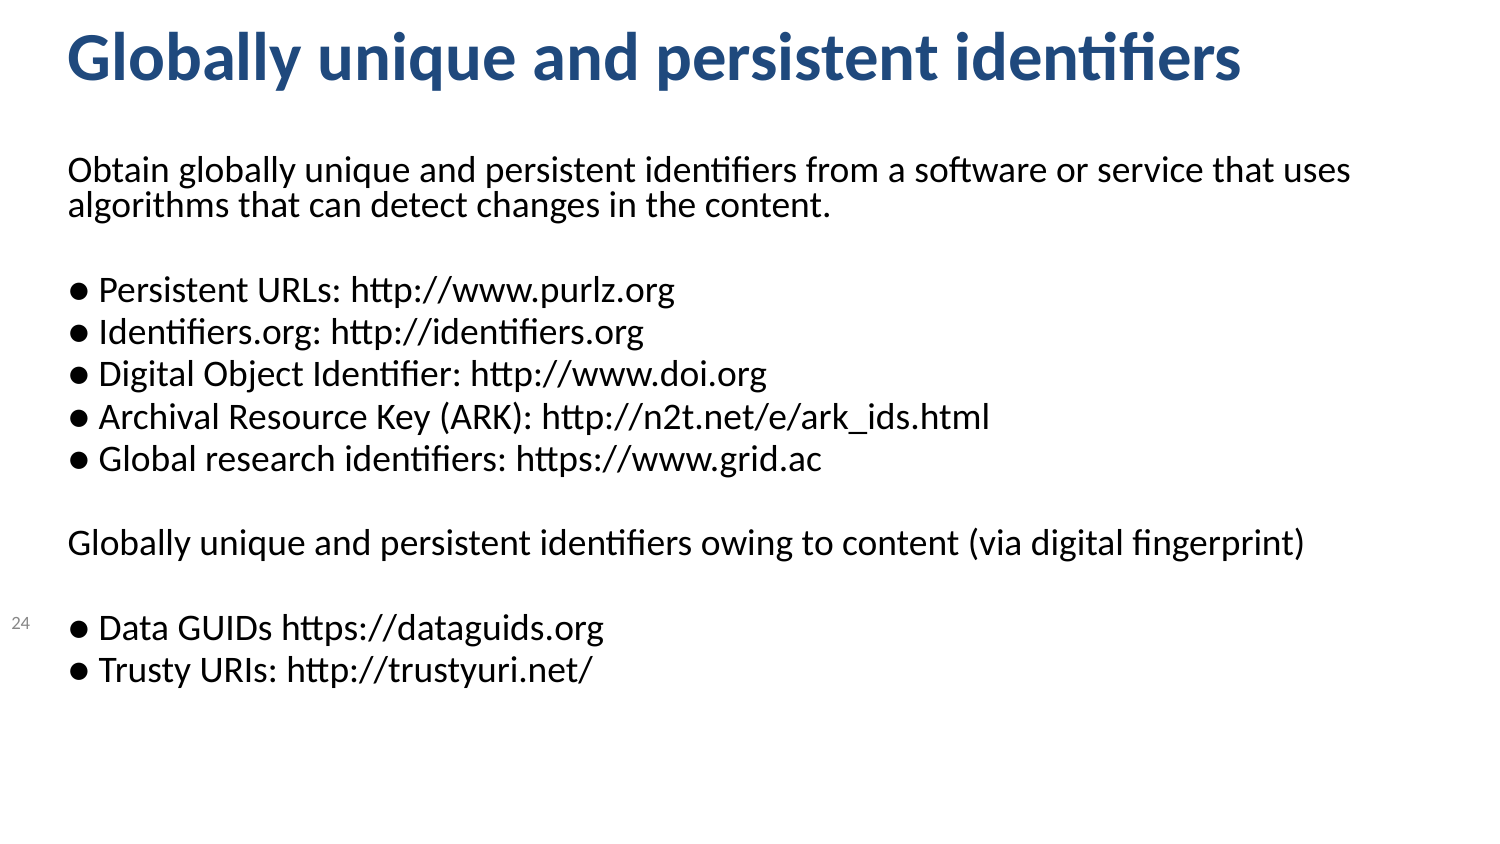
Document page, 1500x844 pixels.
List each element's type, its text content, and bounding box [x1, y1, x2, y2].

slide_number ‹#› [0, 611, 263, 633]
list Obtain globally unique and persistent identifiers from a software or service that uses algorithms that can detect changes in the content. ● Persistent URLs: http://www.purlz.org ● Identifiers.org: http://identifiers.org ● Digital Object Identifier: http://www.doi.org ● Archival Resource Key (ARK): http://n2t.net/e/ark_ids.html ● Global research identifiers: https://www.grid.ac Globally unique and persistent identifiers owing to content (via digital fingerprint) ● Data GUIDs https://dataguids.org ● Trusty URIs: http://trustyuri.net/ [56, 147, 1412, 566]
title Globally unique and persistent identifiers [56, 0, 1462, 106]
